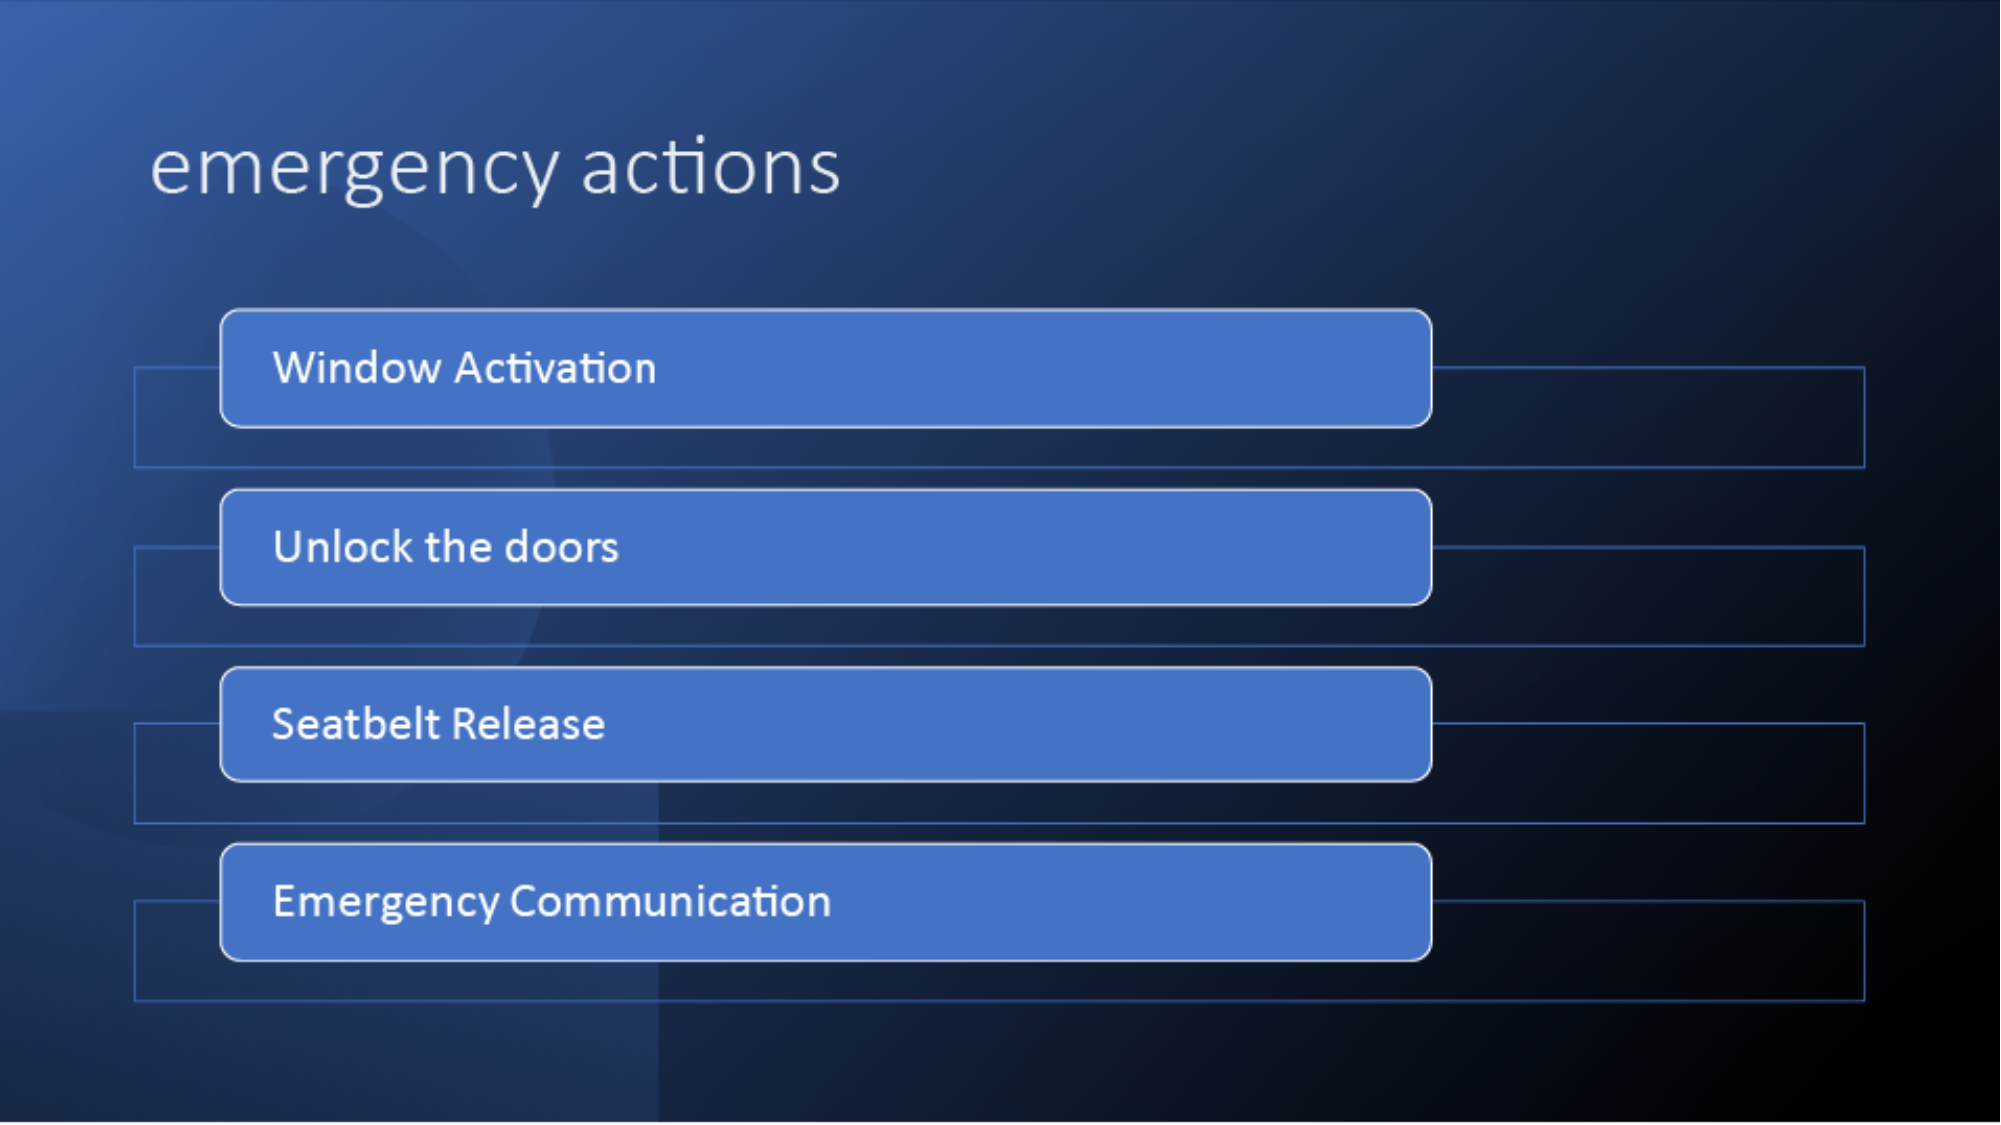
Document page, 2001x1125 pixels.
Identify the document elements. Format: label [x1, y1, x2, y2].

list [0, 0, 2000, 1125]
